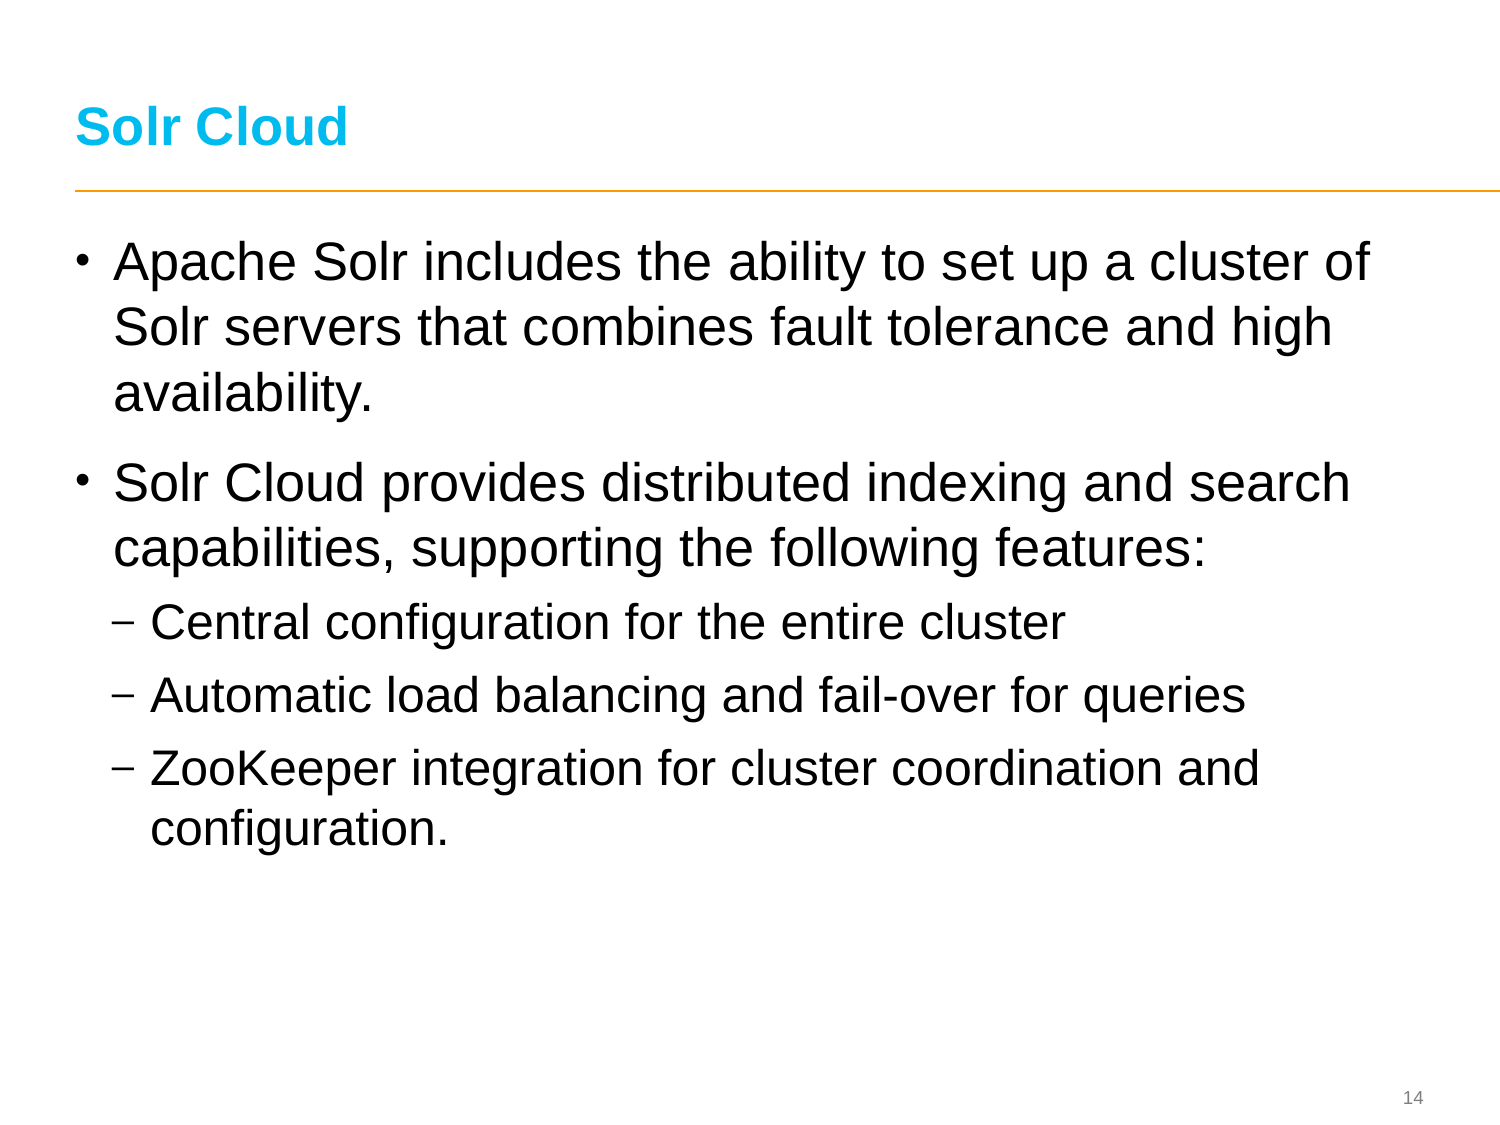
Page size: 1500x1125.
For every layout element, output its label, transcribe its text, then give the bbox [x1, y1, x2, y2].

list Apache Solr includes the ability to set up a cluster of Solr servers that combines fault tolerance and high availability. Solr Cloud provides distributed indexing and search capabilities, supporting the following features: Central configuration for the entire cluster Automatic load balancing and fail-over for queries ZooKeeper integration for cluster coordination and configuration. [75, 226, 1425, 1018]
title Solr Cloud [75, 27, 1422, 157]
